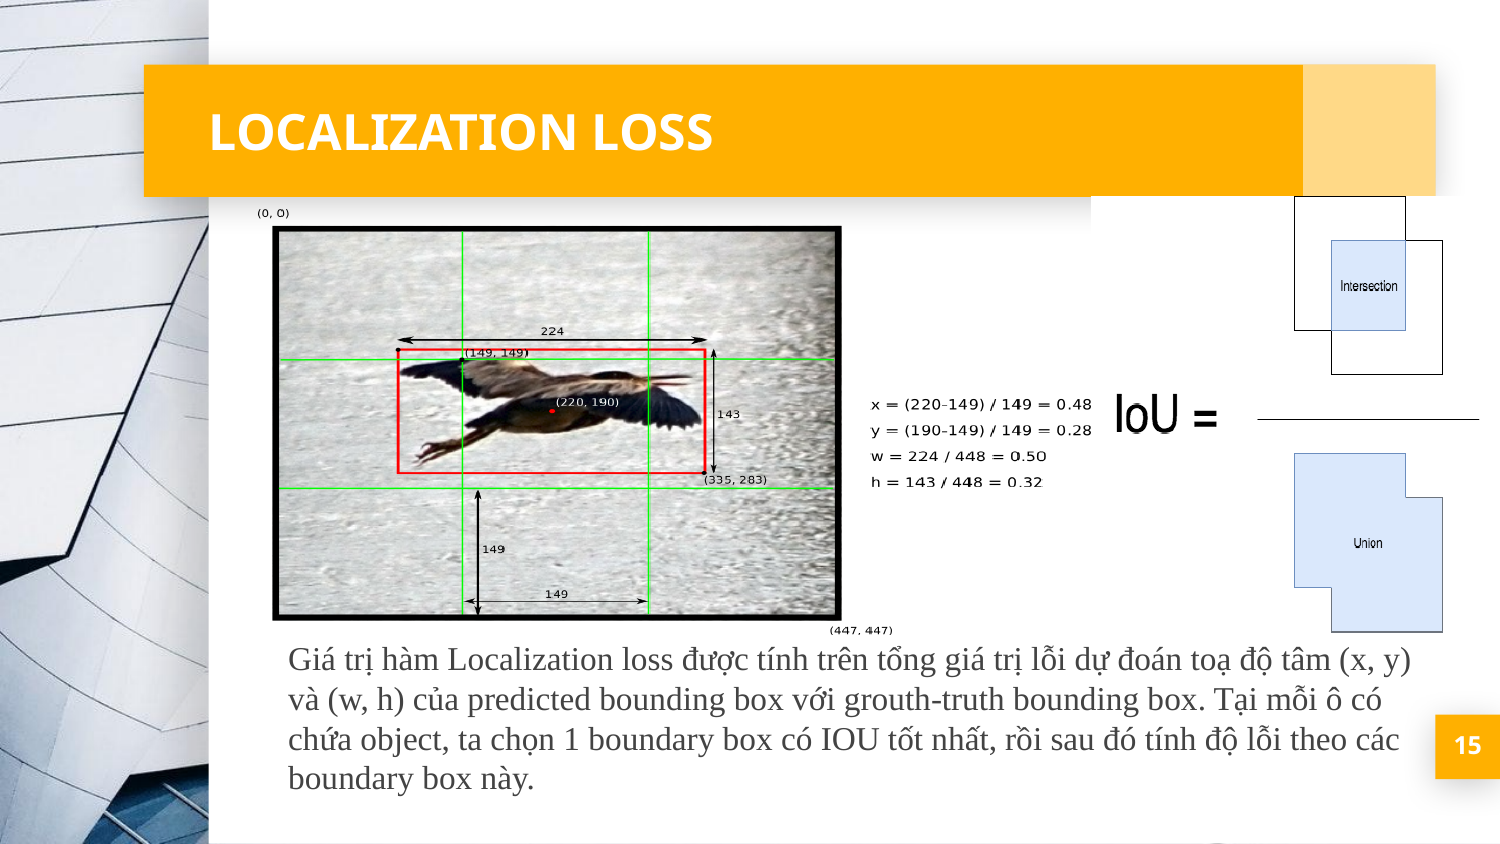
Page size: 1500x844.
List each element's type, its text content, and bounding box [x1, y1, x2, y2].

picture [0, 0, 208, 844]
title LOCALIZATION LOSS [193, 64, 1300, 197]
list Giá trị hàm Localization loss được tính trên tổng giá trị lỗi dự đoán toạ độ tâm (x, y) và (w, h) của predicted bounding box với grouth-truth bounding box. Tại mỗi ô có chứa object, ta chọn 1 boundary box có IOU tốt nhất, rồi sau đó tính độ lỗi theo các boundary box này. [258, 641, 1436, 825]
picture [258, 196, 1481, 635]
slide_number 15 [1435, 714, 1500, 780]
